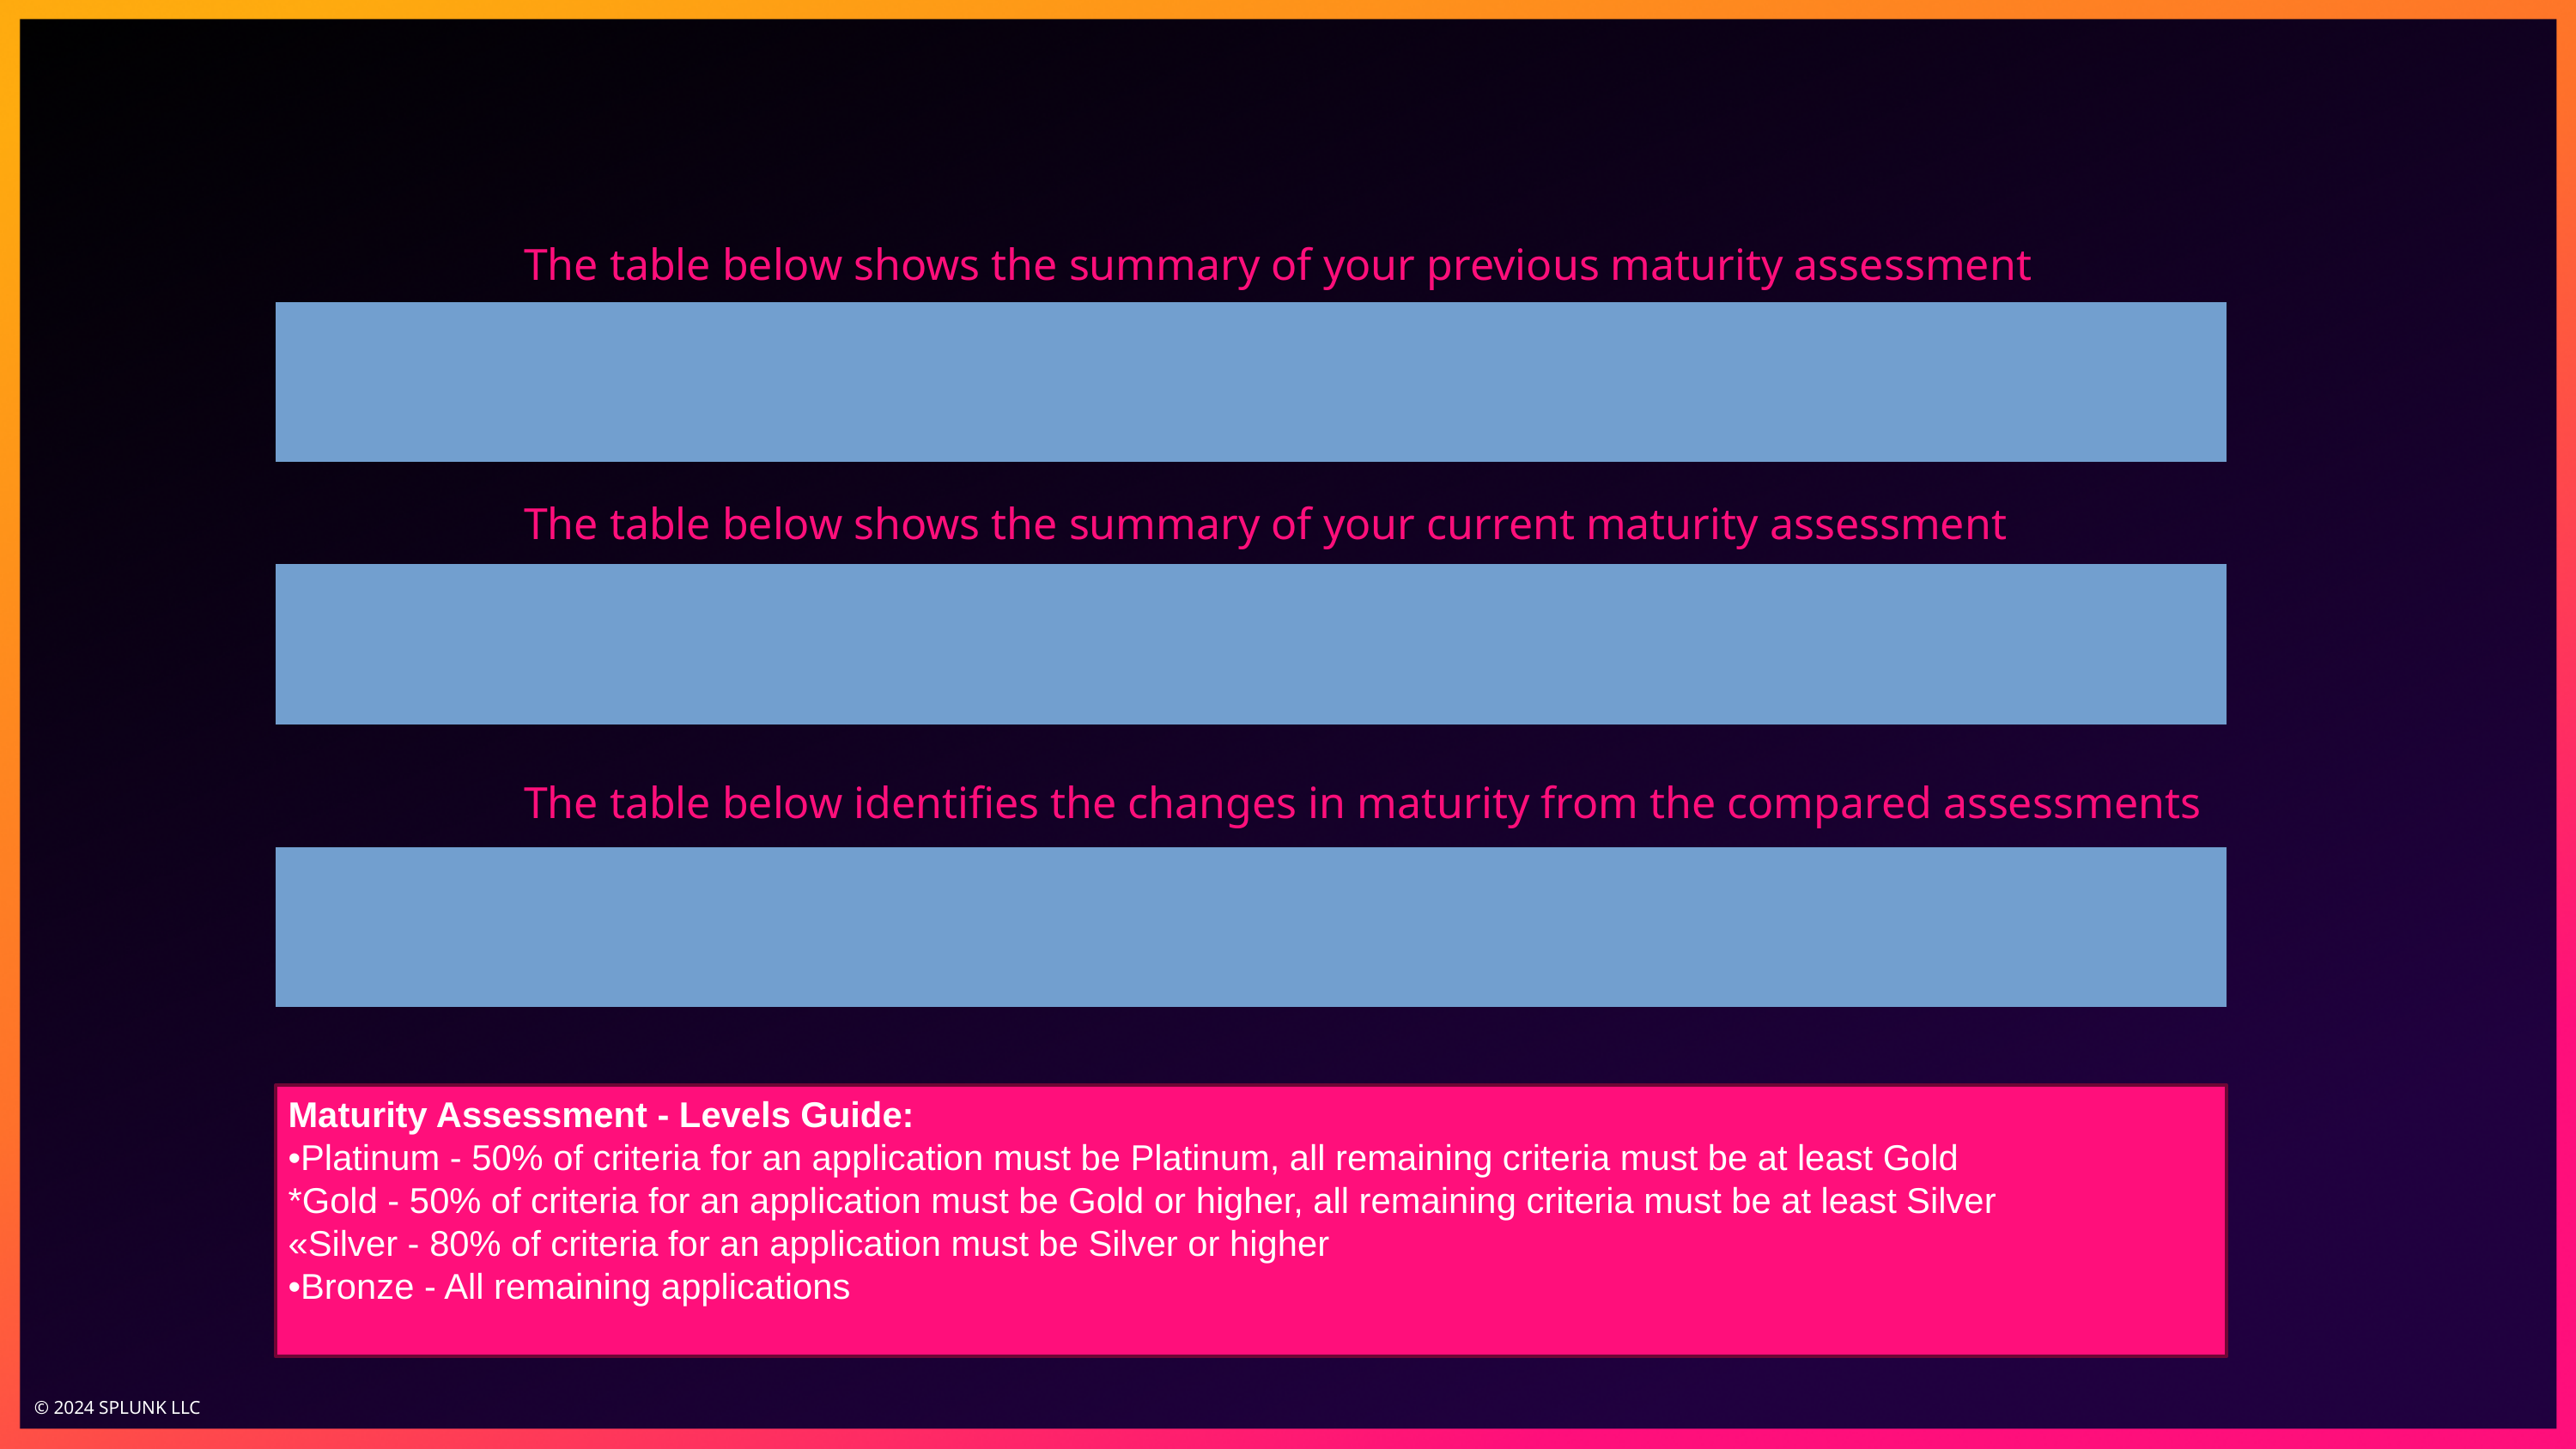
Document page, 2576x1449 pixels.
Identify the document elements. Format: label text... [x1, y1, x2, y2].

text_box The table below identifies the changes in maturity from the compared assessments [511, 768, 2360, 834]
text_box Maturity Assessment - Levels Guide: •Platinum - 50% of criteria for an application must be Platinum, all remaining criteria must be at least Gold *Gold - 50% of criteria for an application must be Gold or higher, all remaining criteria must be at least Silver «Silver - 80% of criteria for an application must be Silver or higher •Bronze - All remaining applications [274, 1083, 2228, 1358]
picture [0, 0, 2576, 1449]
text_box The table below shows the summary of your previous maturity assessment [511, 231, 2360, 296]
text_box The table below shows the summary of your current maturity assessment [511, 490, 2360, 555]
